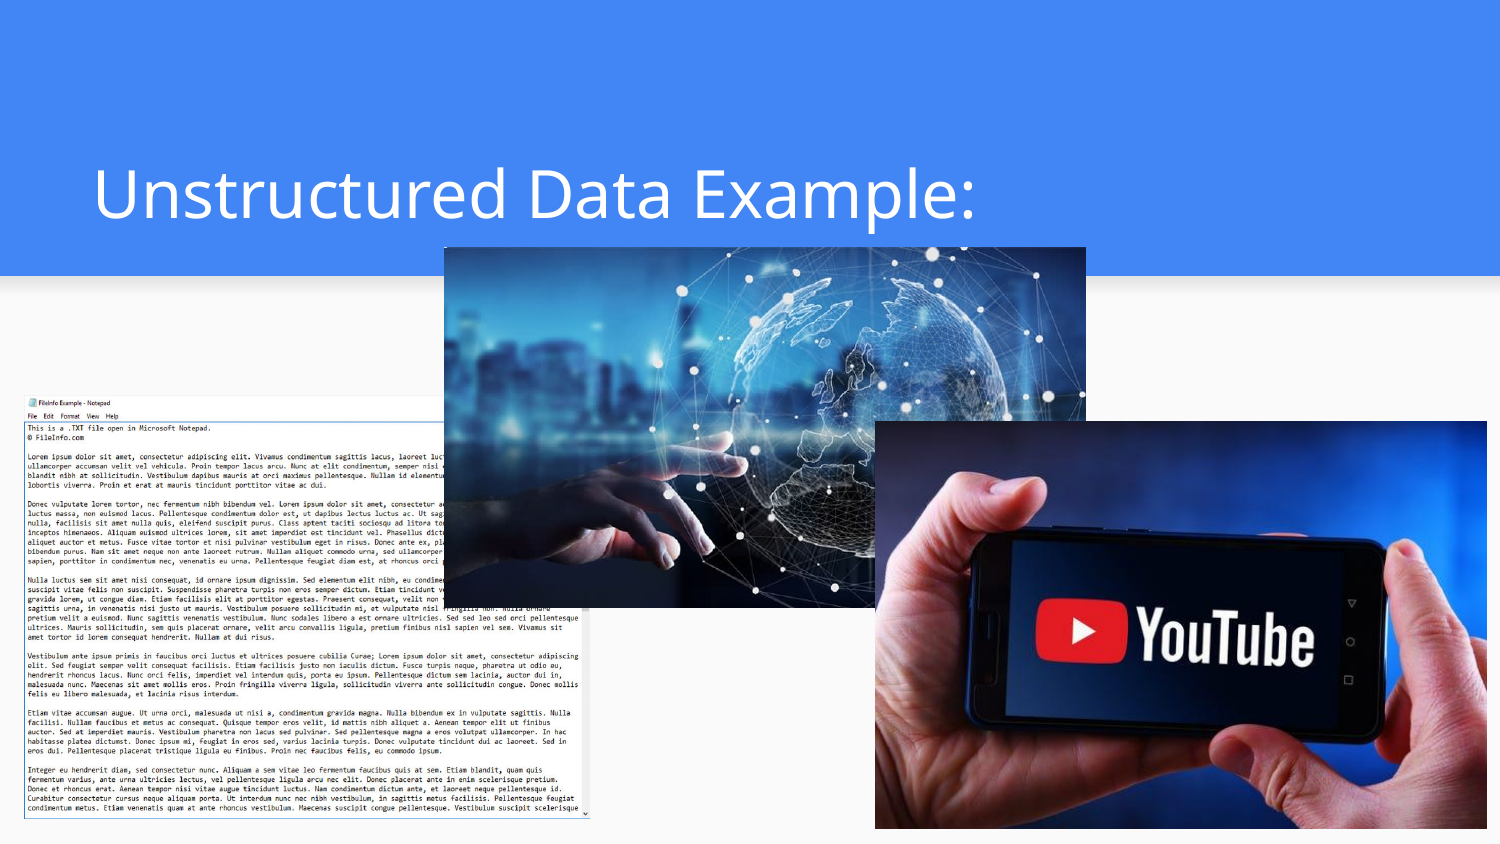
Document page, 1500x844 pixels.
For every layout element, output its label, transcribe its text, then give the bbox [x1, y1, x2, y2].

picture [24, 246, 1487, 830]
title Unstructured Data Example: [77, 121, 1427, 248]
